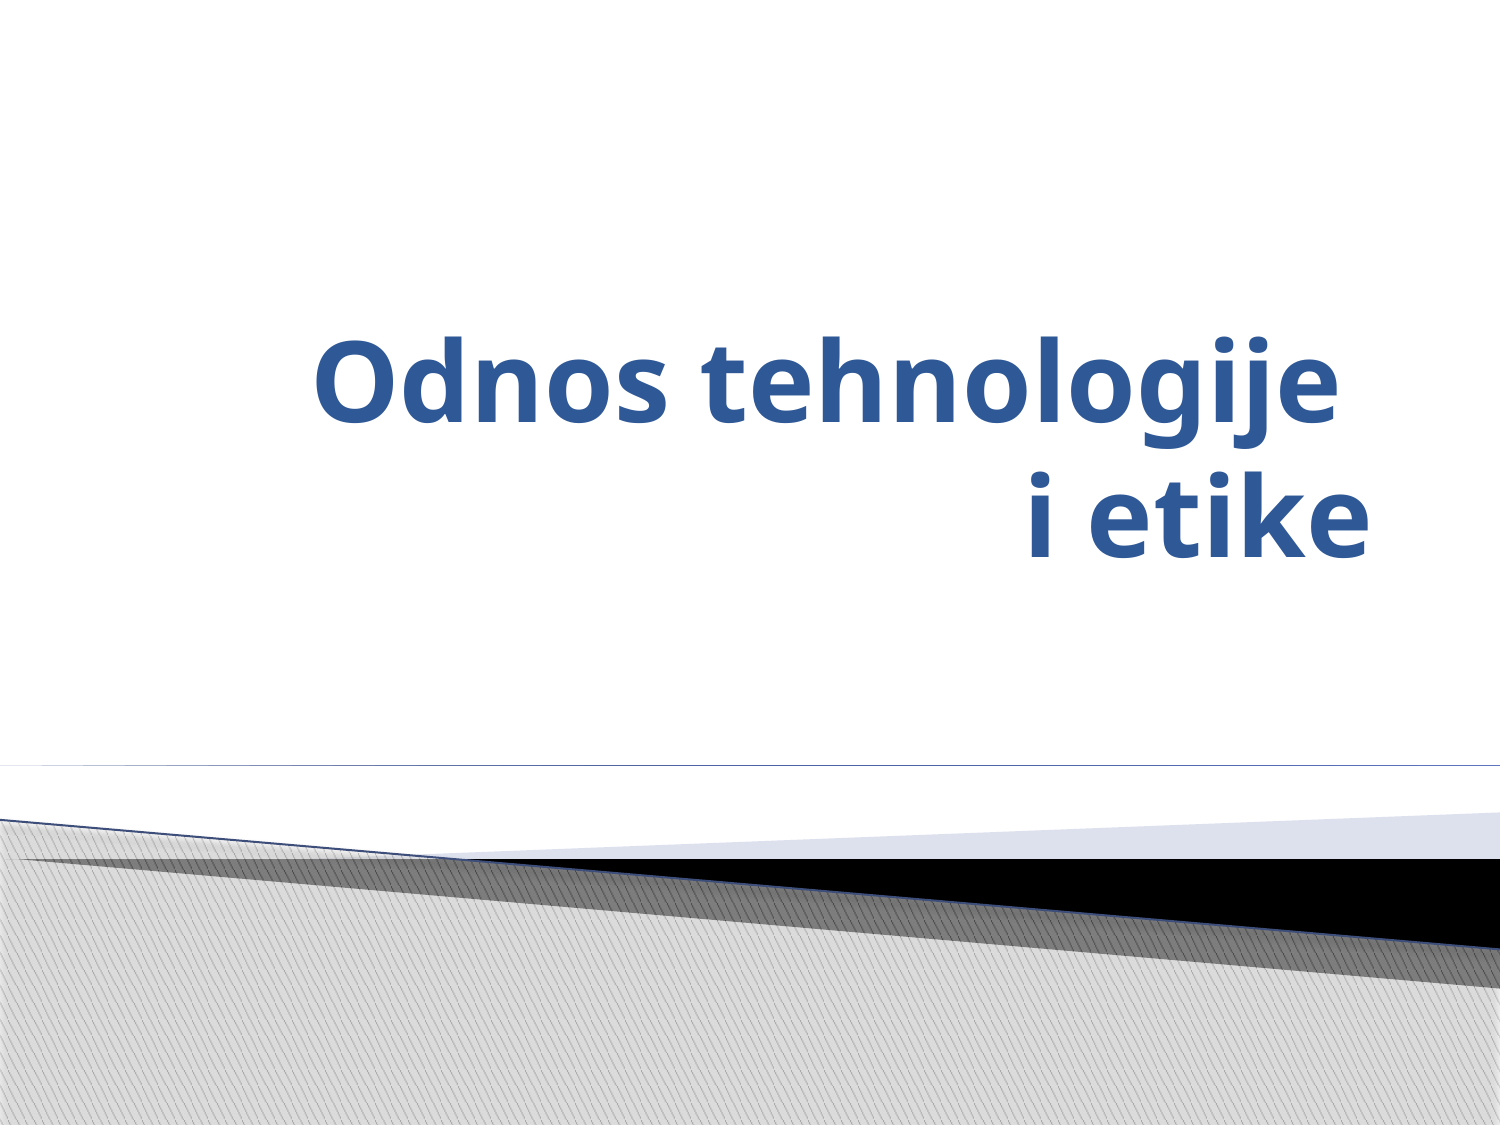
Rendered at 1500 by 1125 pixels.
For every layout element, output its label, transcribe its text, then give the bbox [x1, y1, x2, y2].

title Odnos tehnologije i etike [112, 287, 1388, 588]
picture [5, 859, 1500, 989]
